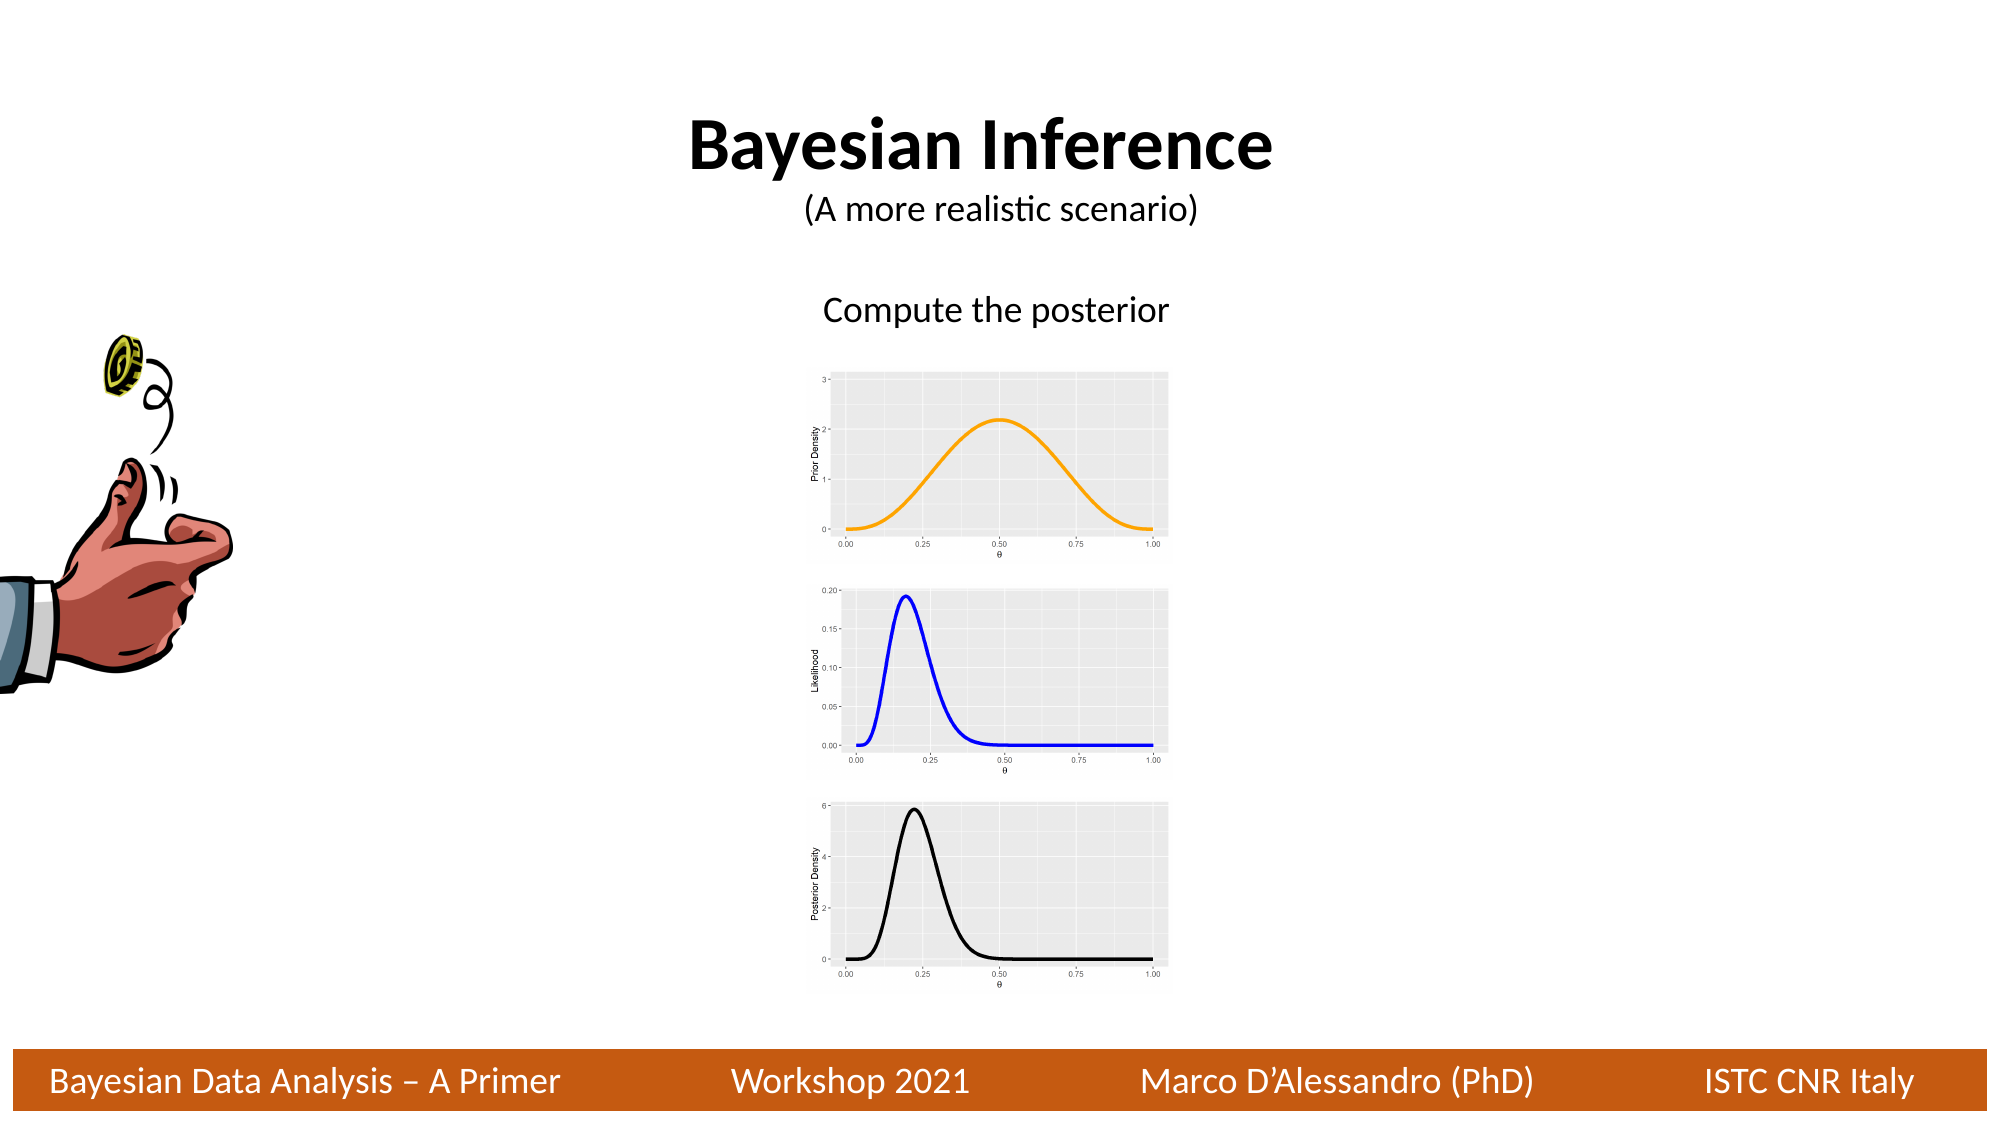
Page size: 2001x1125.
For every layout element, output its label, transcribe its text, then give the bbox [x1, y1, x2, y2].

picture [806, 797, 1173, 994]
picture [0, 334, 233, 694]
text_box Bayesian Inference (A more realistic scenario) [673, 87, 1330, 237]
text_box [12, 1048, 1988, 1112]
text_box Bayesian Data Analysis – A Primer Workshop 2021 Marco D’Alessandro (PhD) ISTC CNR Italy [34, 1048, 1969, 1109]
picture [806, 367, 1173, 564]
picture [806, 584, 1173, 780]
text_box Compute the posterior [808, 277, 1186, 338]
